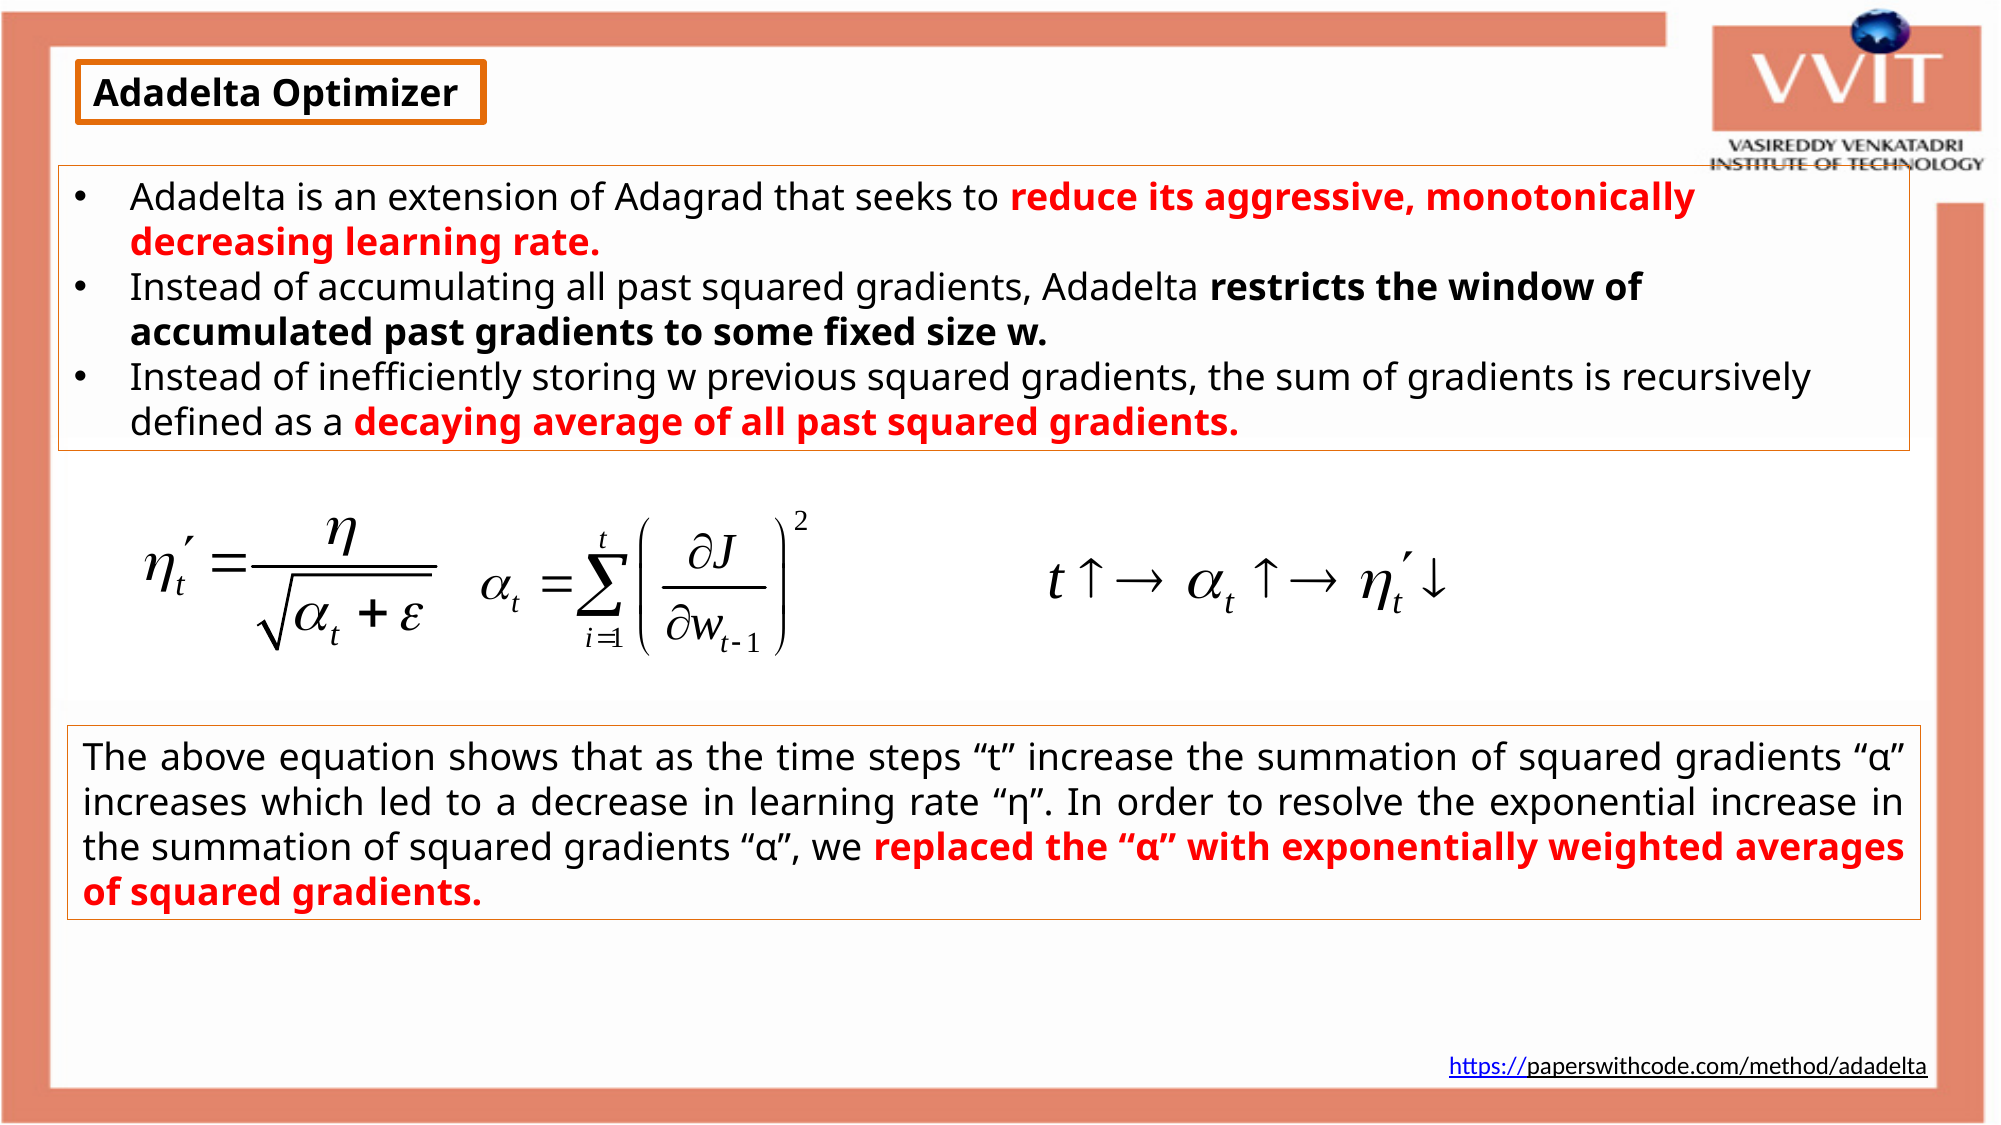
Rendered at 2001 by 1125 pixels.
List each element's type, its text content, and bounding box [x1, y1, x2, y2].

text_box https://paperswithcode.com/method/adadelta [1434, 1042, 1949, 1087]
picture [0, 0, 2001, 1125]
text_box Adadelta is an extension of Adagrad that seeks to reduce its aggressive, monotonically decreasing learning rate. Instead of accumulating all past squared gradients, Adadelta restricts the window of accumulated past gradients to some fixed size w. Instead of inefficiently storing w previous squared gradients, the sum of gradients is recursively defined as a decaying average of all past squared gradients. [58, 165, 1910, 451]
text_box The above equation shows that as the time steps “t” increase the summation of squared gradients “α” increases which led to a decrease in learning rate “η”. In order to resolve the exponential increase in the summation of squared gradients “α”, we replaced the “α” with exponentially weighted averages of squared gradients. [67, 725, 1921, 920]
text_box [473, 498, 818, 668]
text_box Adadelta Optimizer [78, 62, 484, 122]
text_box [1039, 533, 1472, 629]
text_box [138, 488, 448, 663]
